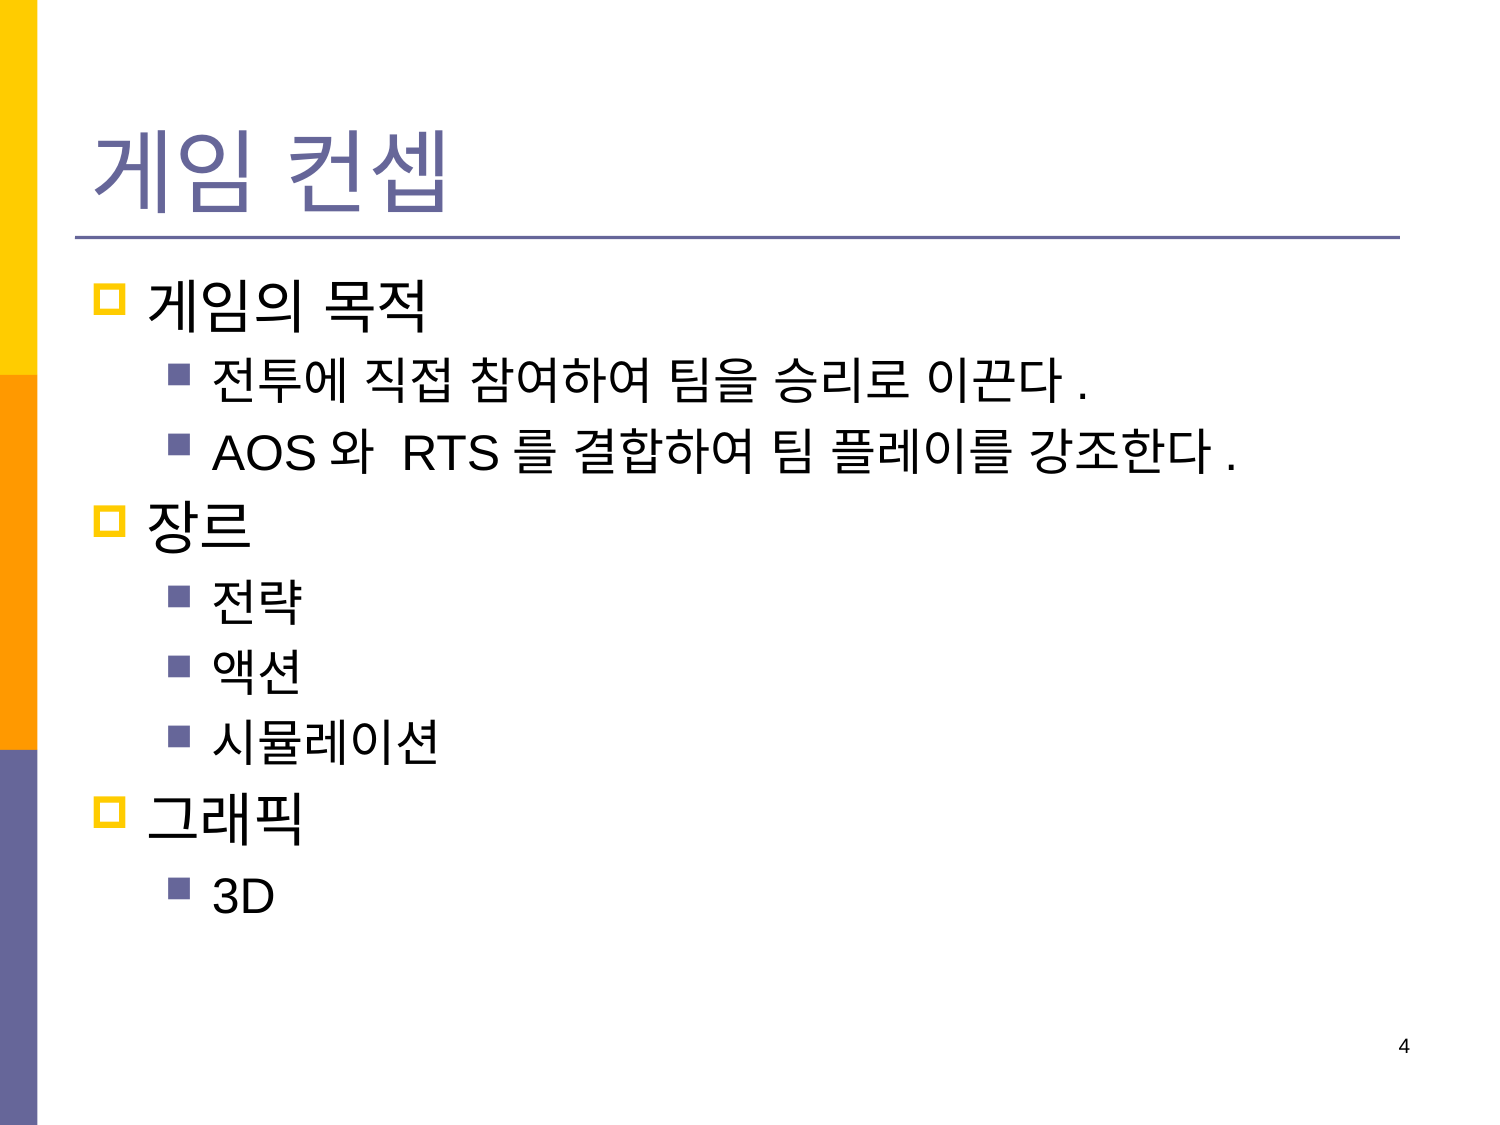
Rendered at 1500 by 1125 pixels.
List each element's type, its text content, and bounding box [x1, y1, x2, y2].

title 게임 컨셉 [75, 45, 1425, 233]
slide_number 4 [1074, 1025, 1425, 1100]
list 게임의 목적 전투에 직접 참여하여 팀을 승리로 이끈다. AOS와 RTS를 결합하여 팀 플레이를 강조한다. 장르 전략 액션 시뮬레이션 그래픽 3D [75, 262, 1425, 1006]
